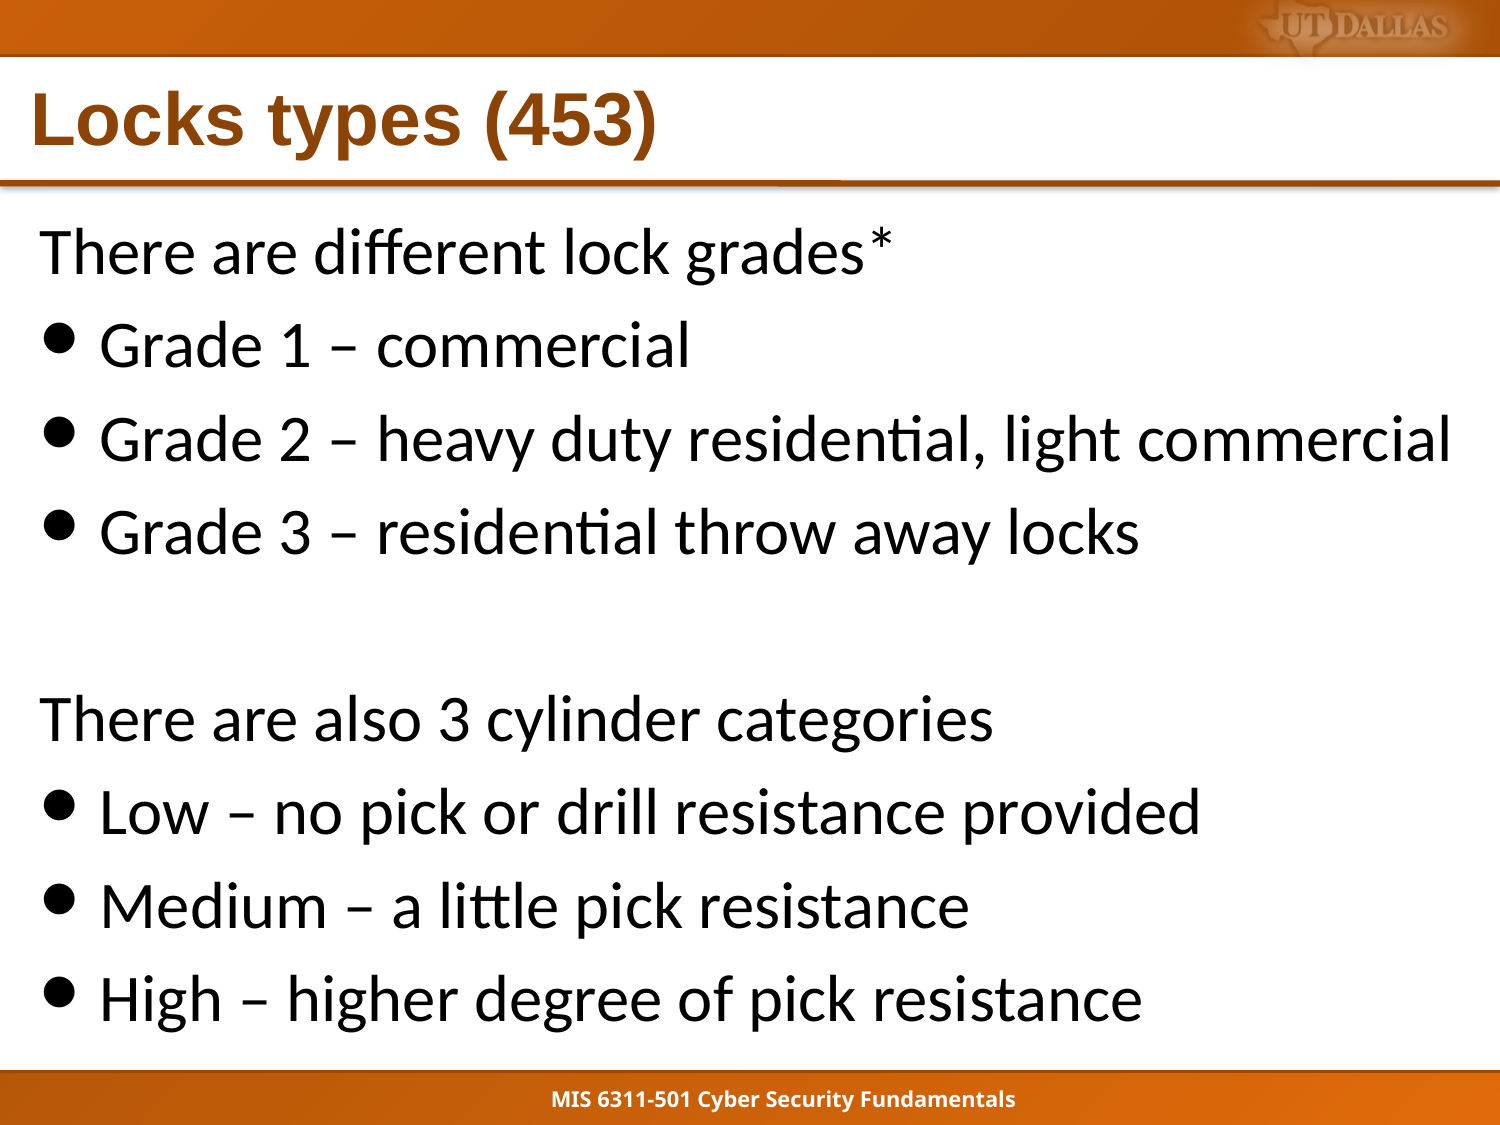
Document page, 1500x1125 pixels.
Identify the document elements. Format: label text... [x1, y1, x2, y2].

title Locks types (453) [0, 64, 1500, 178]
picture [1218, 0, 1500, 64]
list There are different lock grades* Grade 1 – commercial Grade 2 – heavy duty residential, light commercial Grade 3 – residential throw away locks There are also 3 cylinder categories Low – no pick or drill resistance provided Medium – a little pick resistance High – higher degree of pick resistance [24, 199, 1500, 1077]
